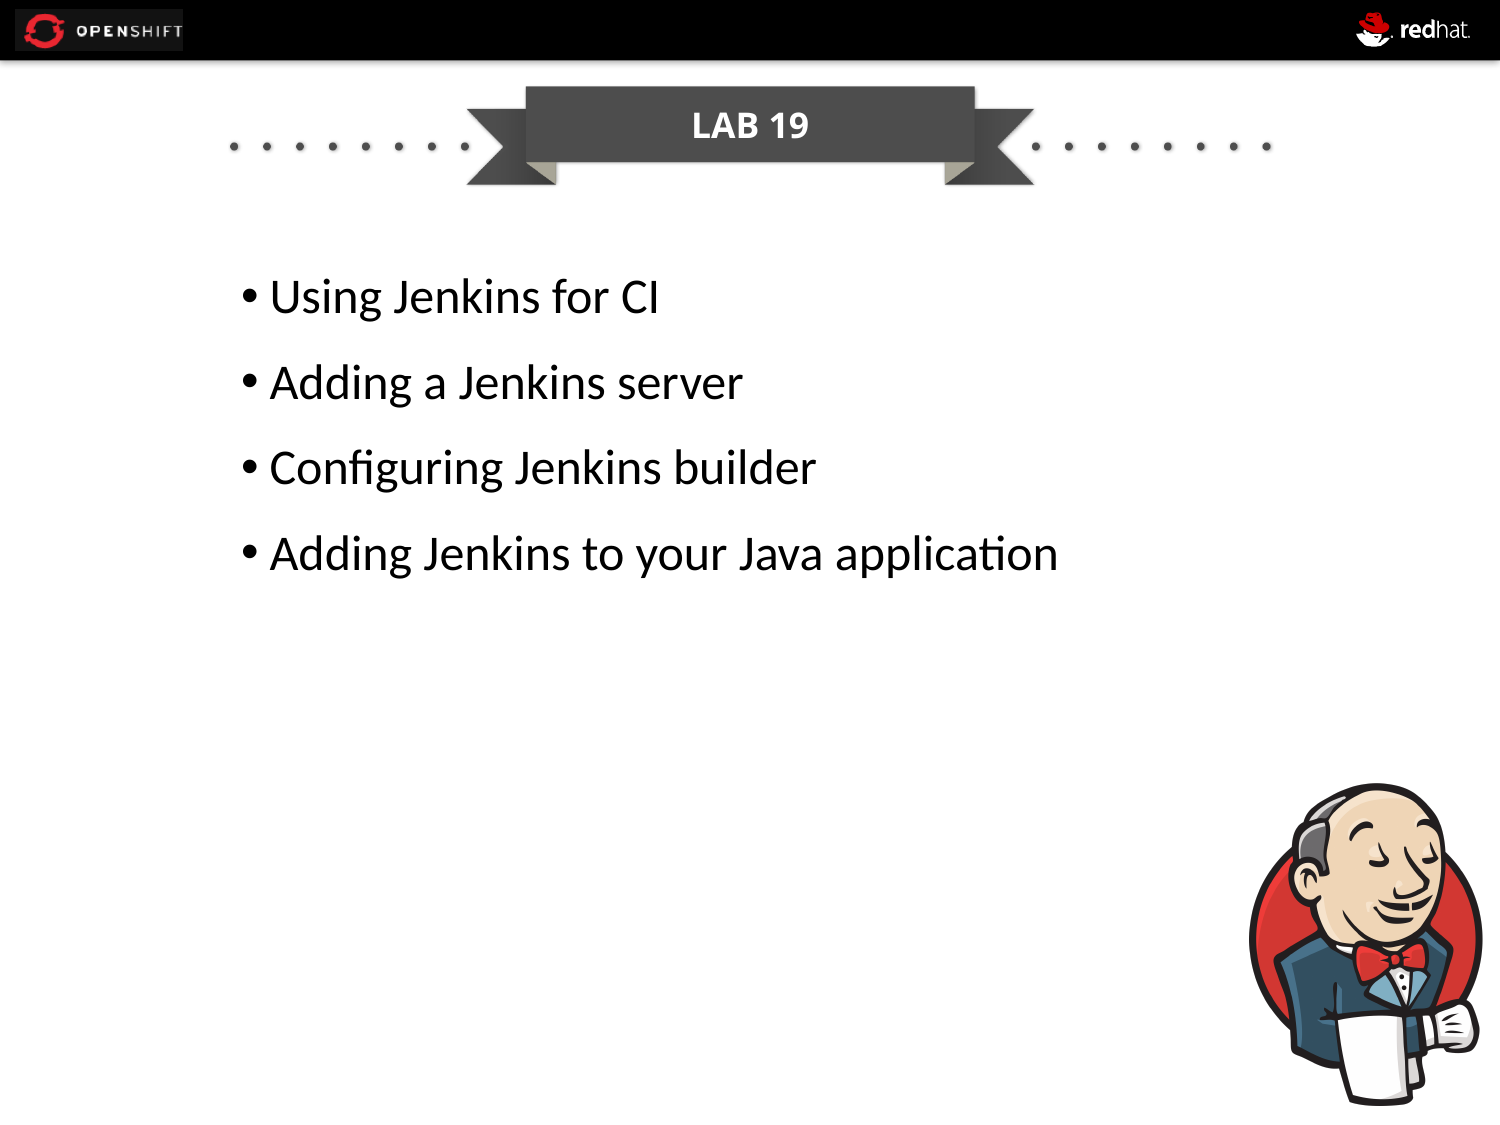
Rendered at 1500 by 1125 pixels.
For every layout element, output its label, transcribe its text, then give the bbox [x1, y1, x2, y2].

picture [15, 9, 183, 51]
text_box Using Jenkins for CI Adding a Jenkins server Configuring Jenkins builder Adding Jenkins to your Java application [226, 261, 1075, 675]
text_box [116, 83, 1383, 193]
picture [1248, 783, 1484, 1107]
picture [1355, 8, 1470, 47]
